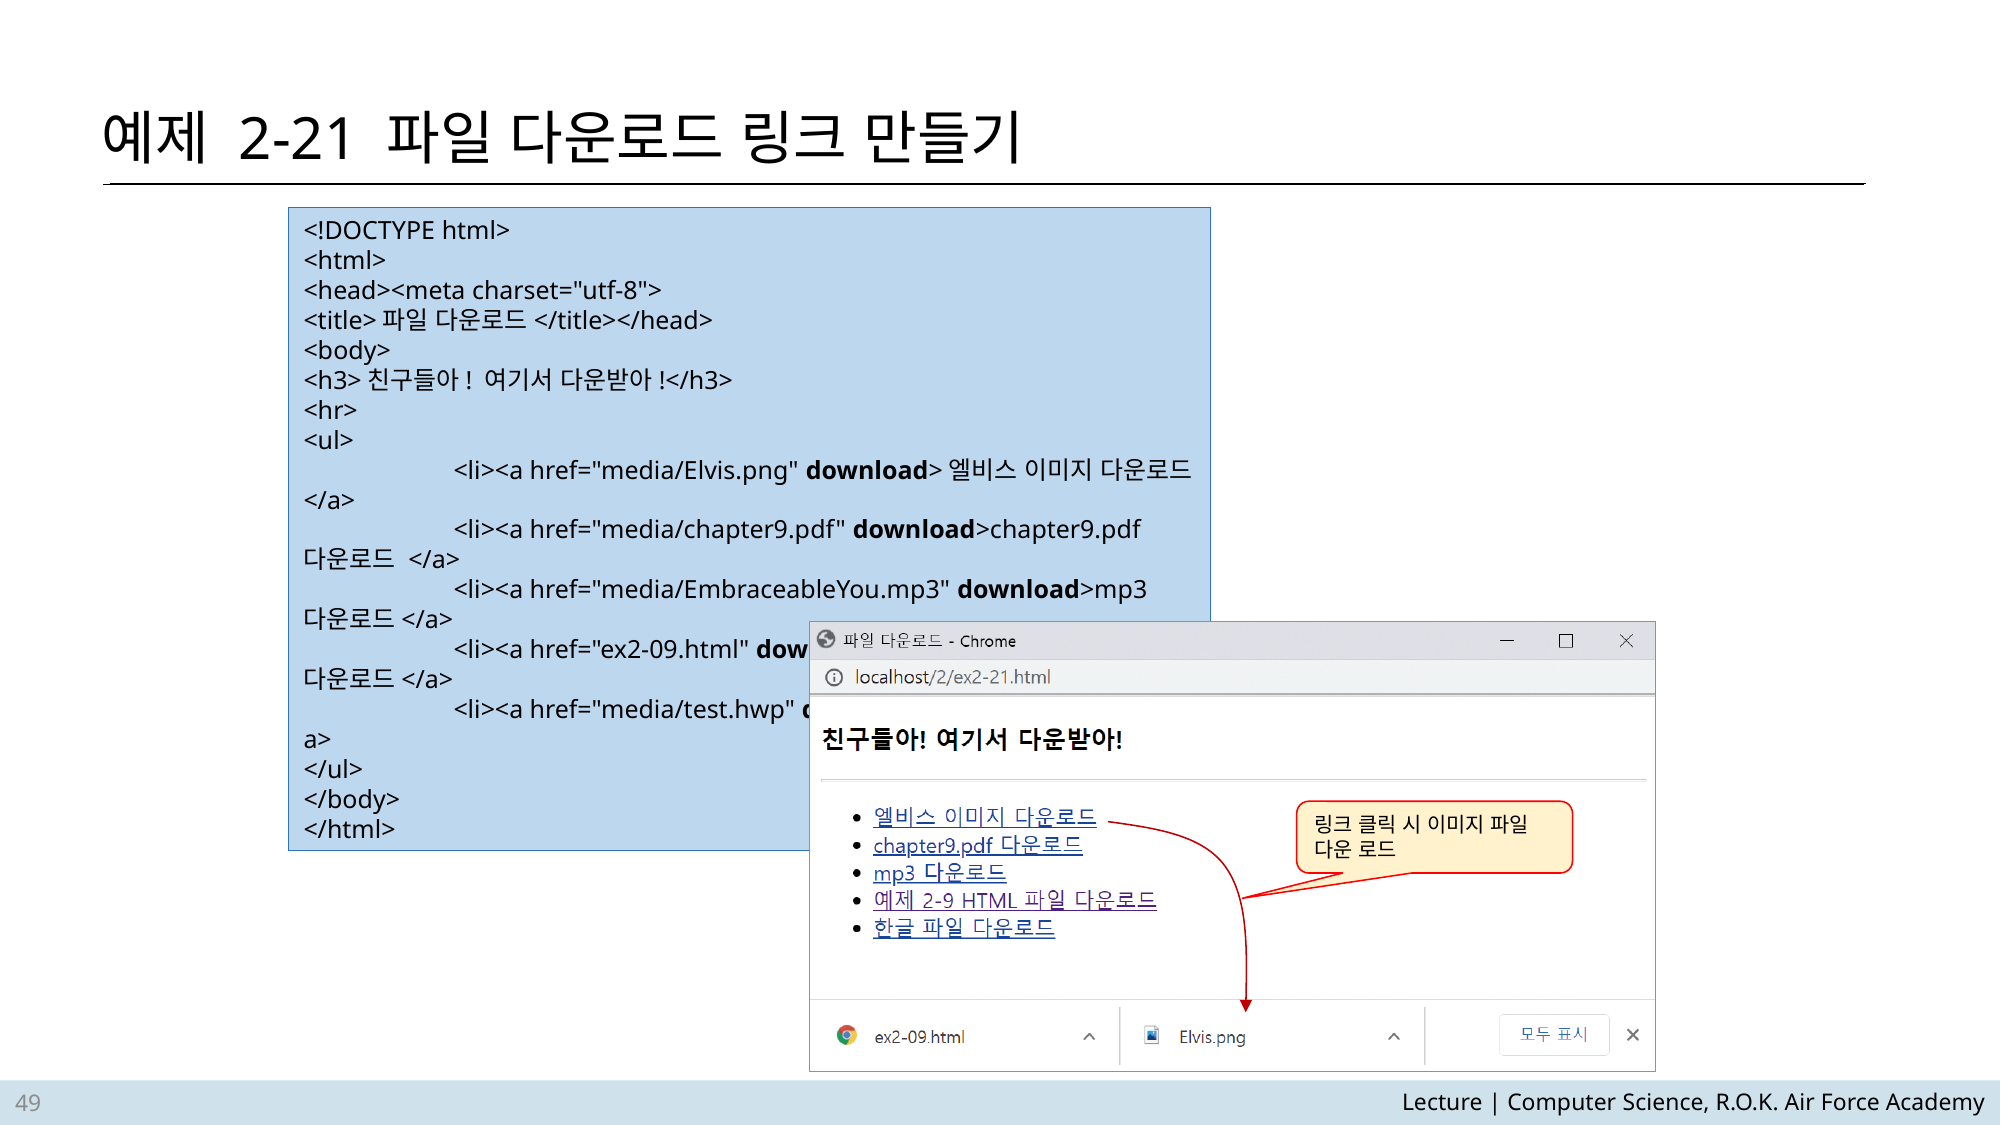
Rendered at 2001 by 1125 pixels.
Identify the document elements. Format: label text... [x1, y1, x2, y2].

list 예제 2-21 파일 다운로드 링크 만들기 [90, 109, 1862, 172]
slide_number 49 [0, 1086, 114, 1123]
text_box <!DOCTYPE html> <html> <head><meta charset="utf-8"> <title>파일 다운로드</title></head> <body> <h3>친구들아! 여기서 다운받아!</h3> <hr> <ul> <li><a href="media/Elvis.png" download>엘비스 이미지 다운로드</a> <li><a href="media/chapter9.pdf" download>chapter9.pdf 다운로드 </a> <li><a href="media/EmbraceableYou.mp3" download>mp3 다운로드</a> <li><a href="ex2-09.html" download> 예제 2-9 HTML 파일 다운로드</a> <li><a href="media/test.hwp" download>한글 파일 다운로드</a> </ul> </body> </html> [288, 207, 1211, 851]
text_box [1107, 801, 1573, 1013]
picture [810, 621, 1656, 1072]
